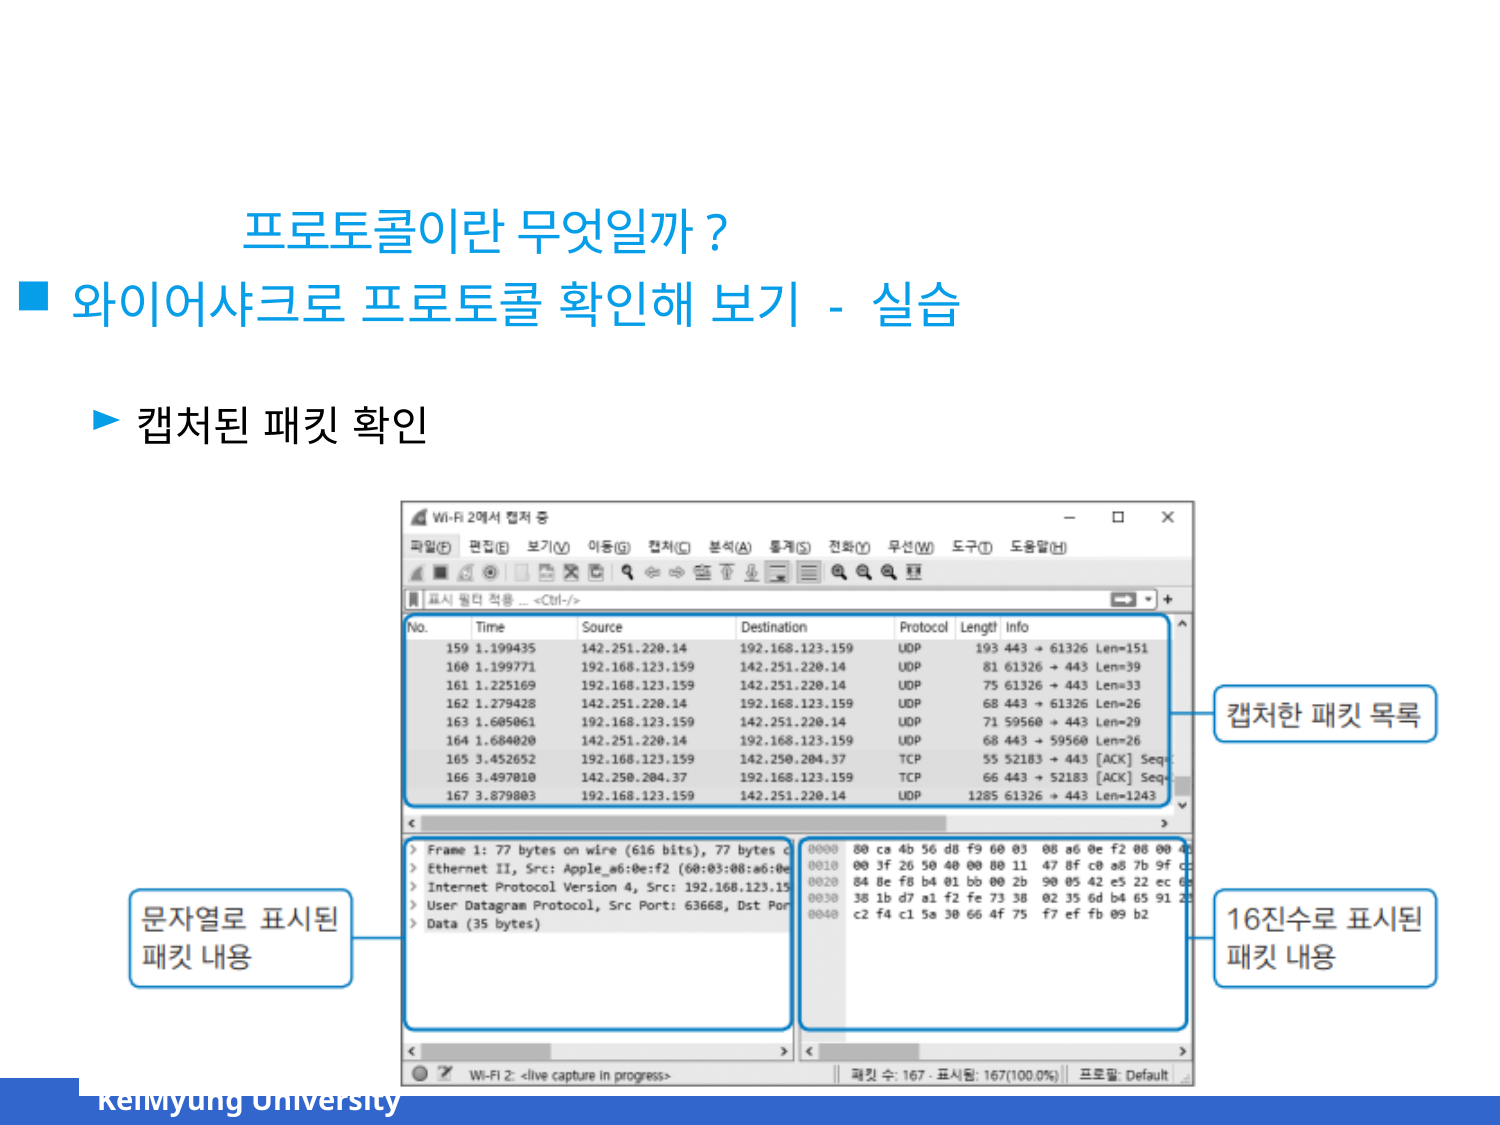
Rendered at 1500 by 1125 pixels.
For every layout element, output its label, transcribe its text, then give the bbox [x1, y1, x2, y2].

picture [78, 465, 1500, 1096]
list 와이어샤크로 프로토콜 확인해 보기 - 실습 캡처된 패킷 확인 [0, 265, 1320, 859]
text_box 01-4 프로토콜이란 무엇일까? [78, 199, 1294, 268]
